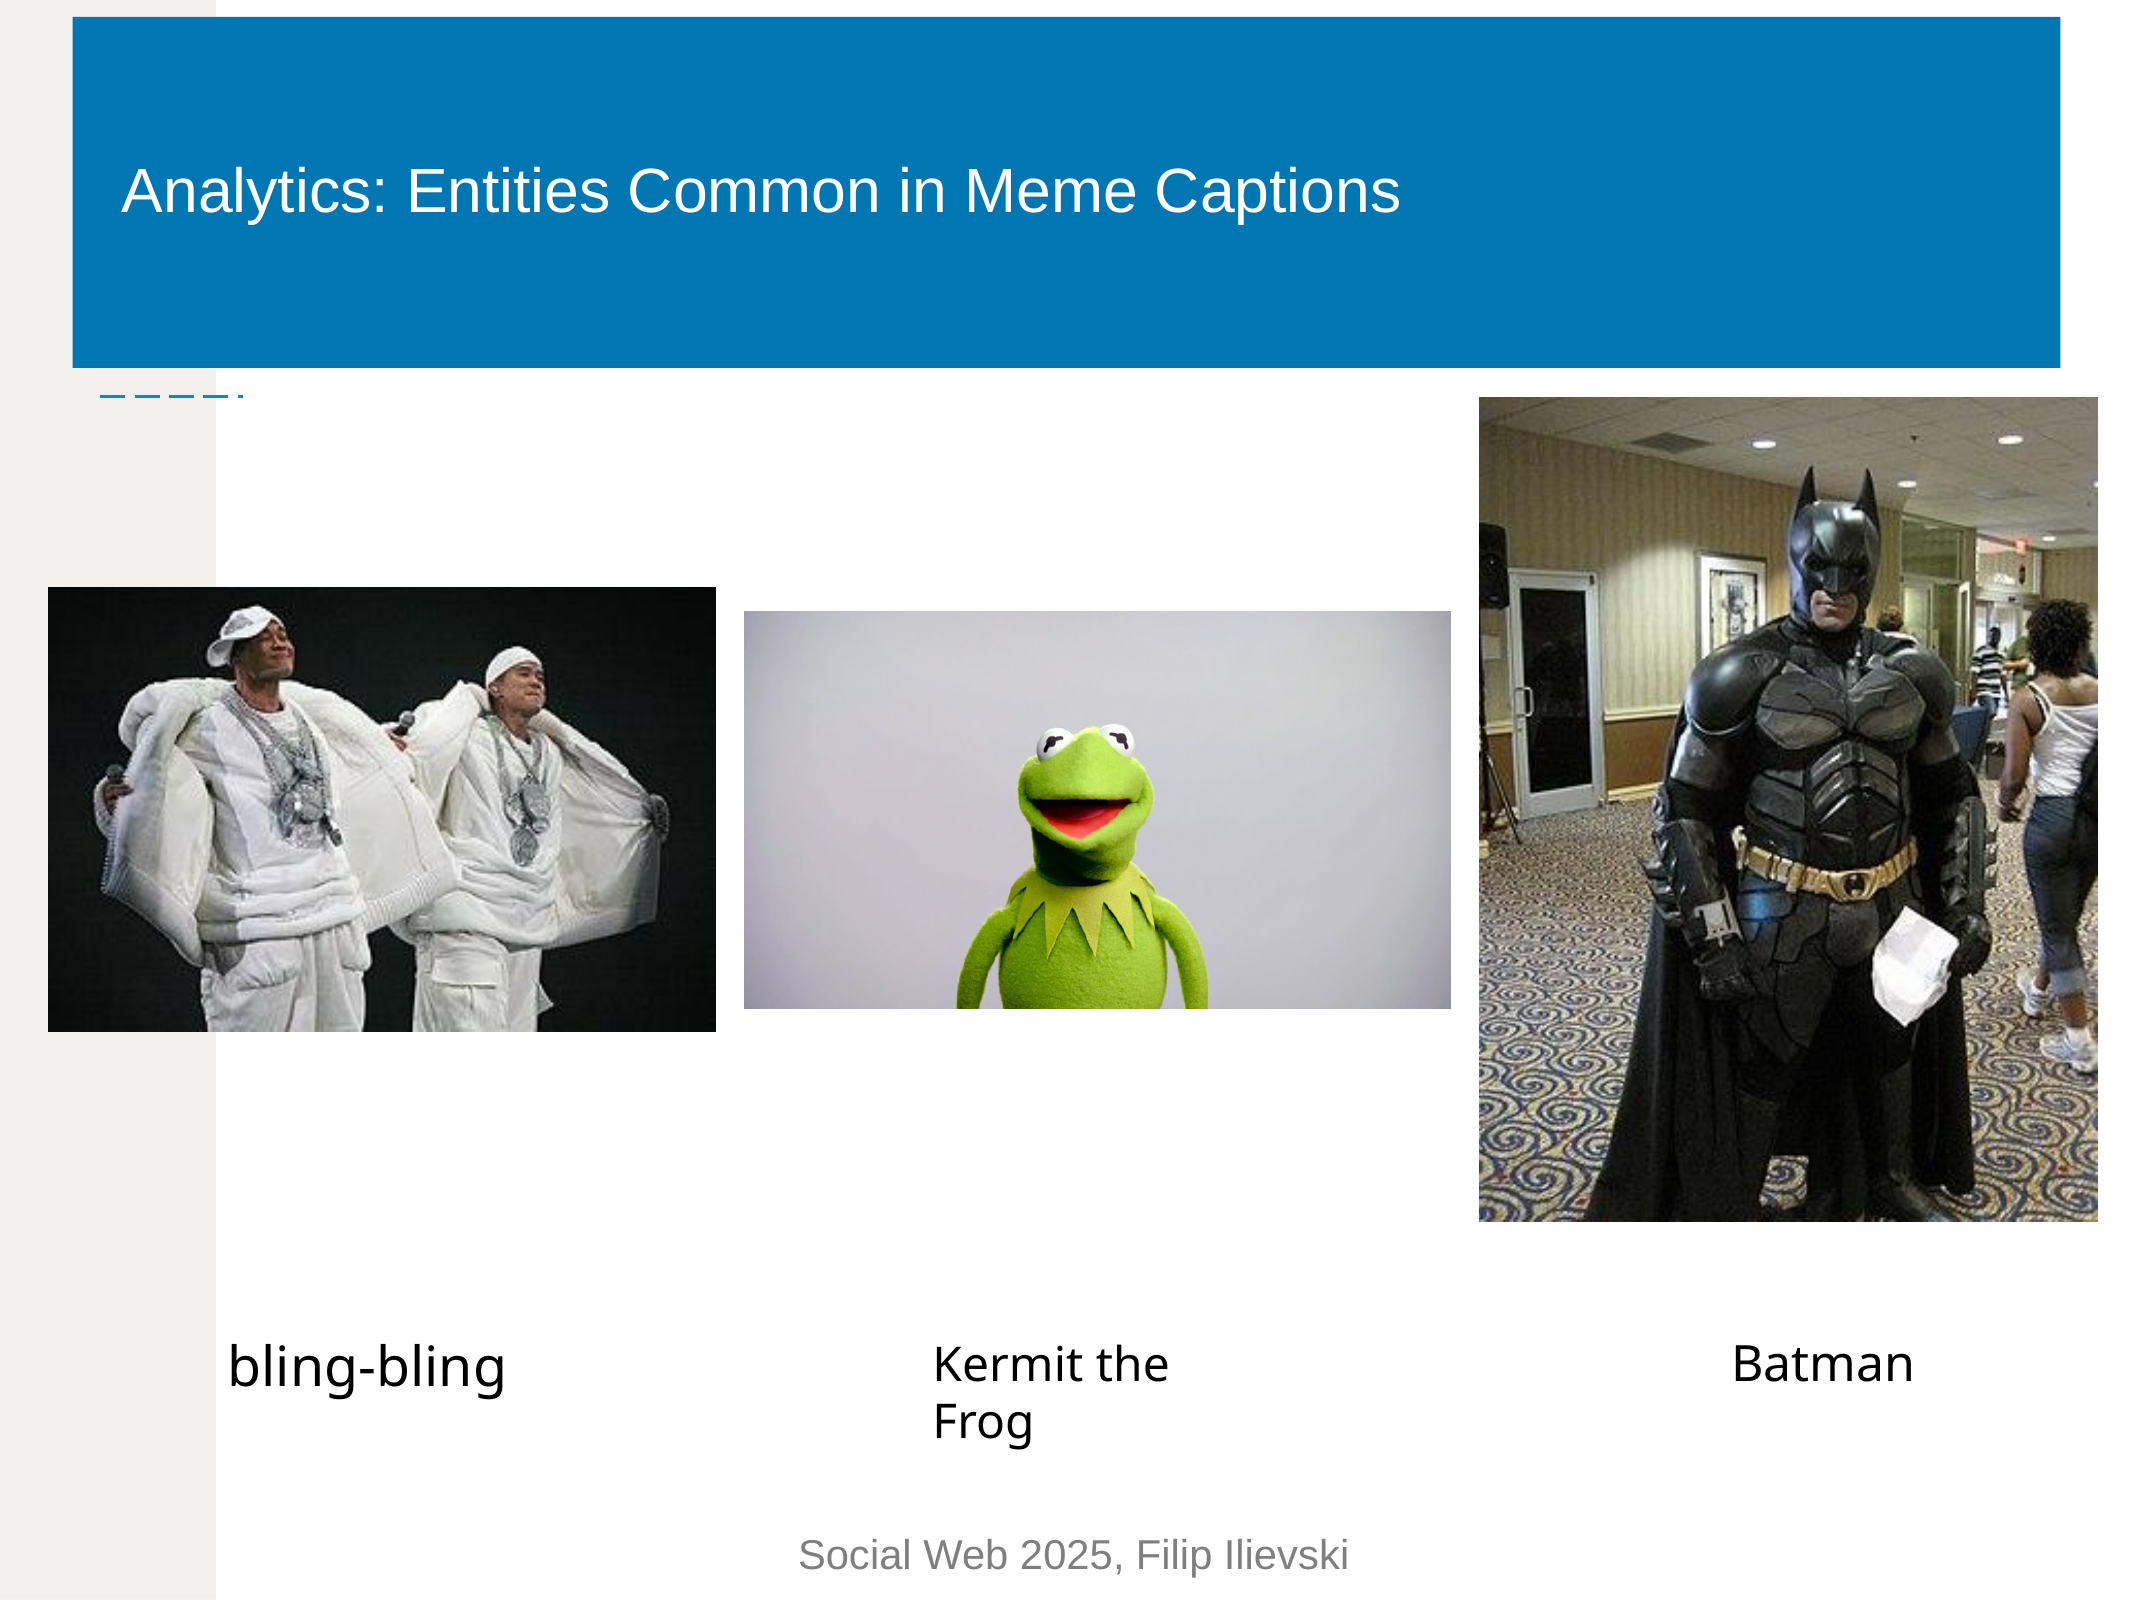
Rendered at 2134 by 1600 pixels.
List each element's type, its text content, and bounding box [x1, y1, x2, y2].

text_box Social Web 2025, Filip Ilievski [783, 1520, 1412, 1587]
picture [48, 587, 716, 1033]
text_box Kermit the Frog [908, 1309, 1306, 1474]
text_box Batman [1707, 1307, 1940, 1472]
picture [744, 611, 1451, 1009]
title Analytics: Entities Common in Meme Captions [72, 16, 2061, 368]
picture [1478, 397, 2098, 1223]
text_box bling-bling [203, 1307, 534, 1472]
